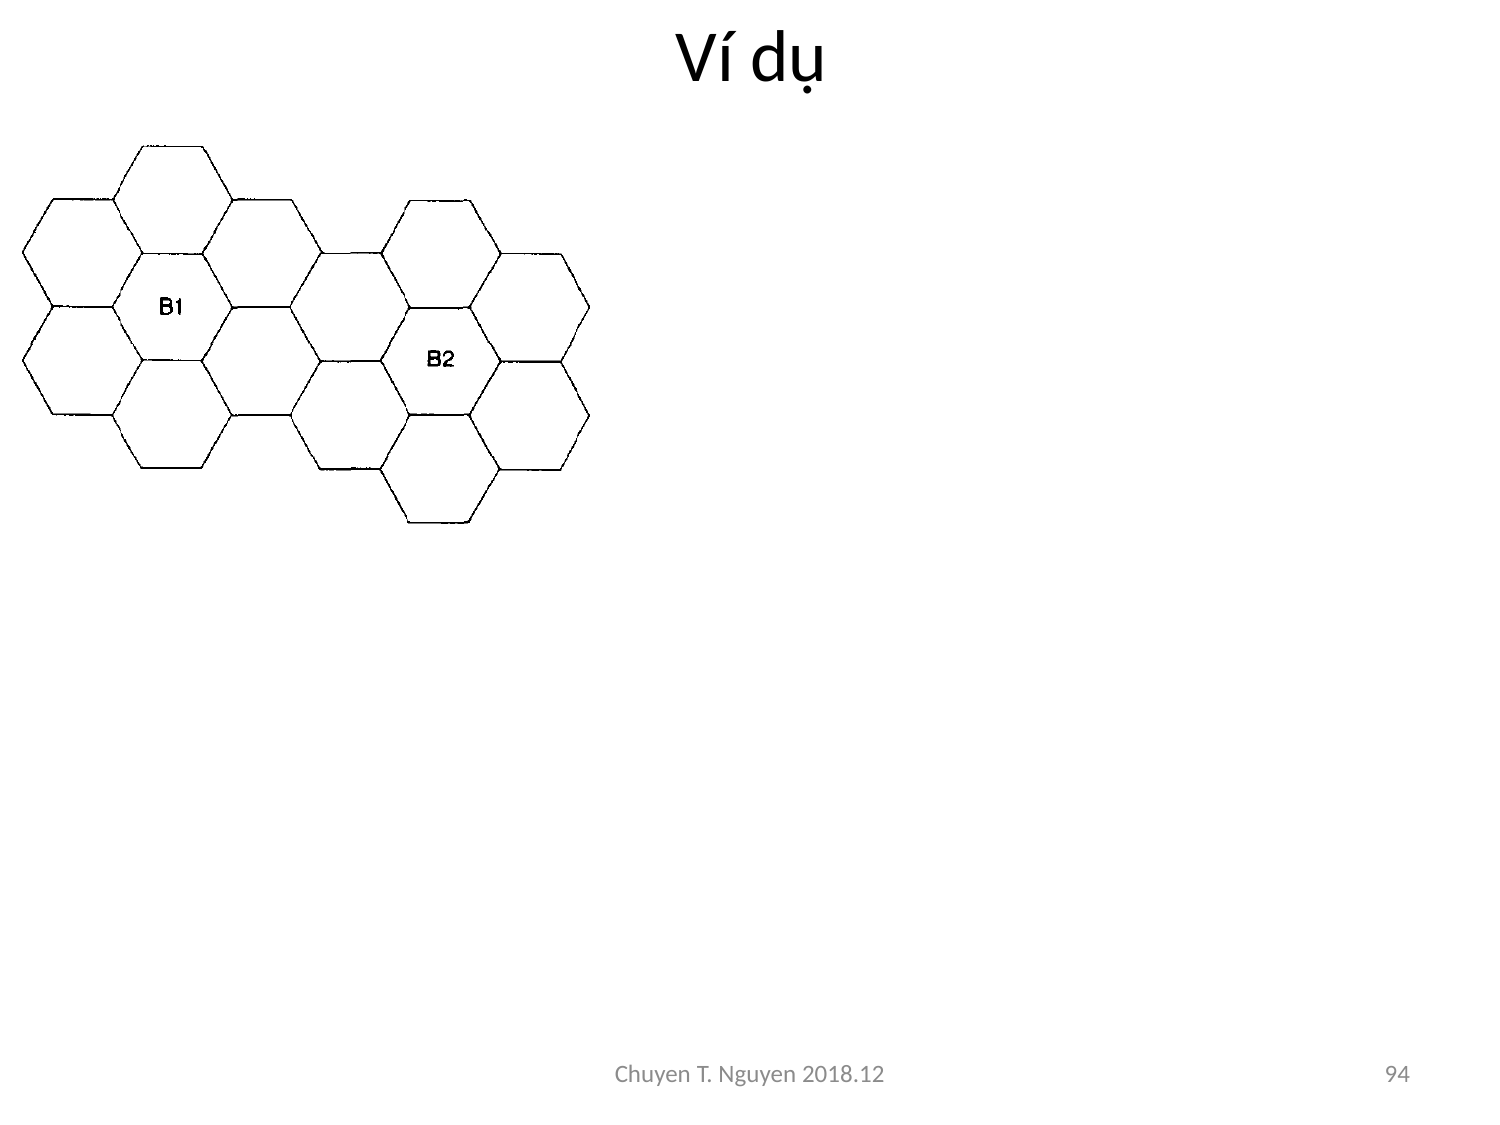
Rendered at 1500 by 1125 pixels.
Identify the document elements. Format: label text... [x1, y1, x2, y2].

footer Chuyen T. Nguyen 2018.12 [512, 1042, 988, 1103]
title Ví dụ [76, 0, 1427, 104]
picture [0, 136, 598, 528]
slide_number 94 [1074, 1042, 1425, 1103]
